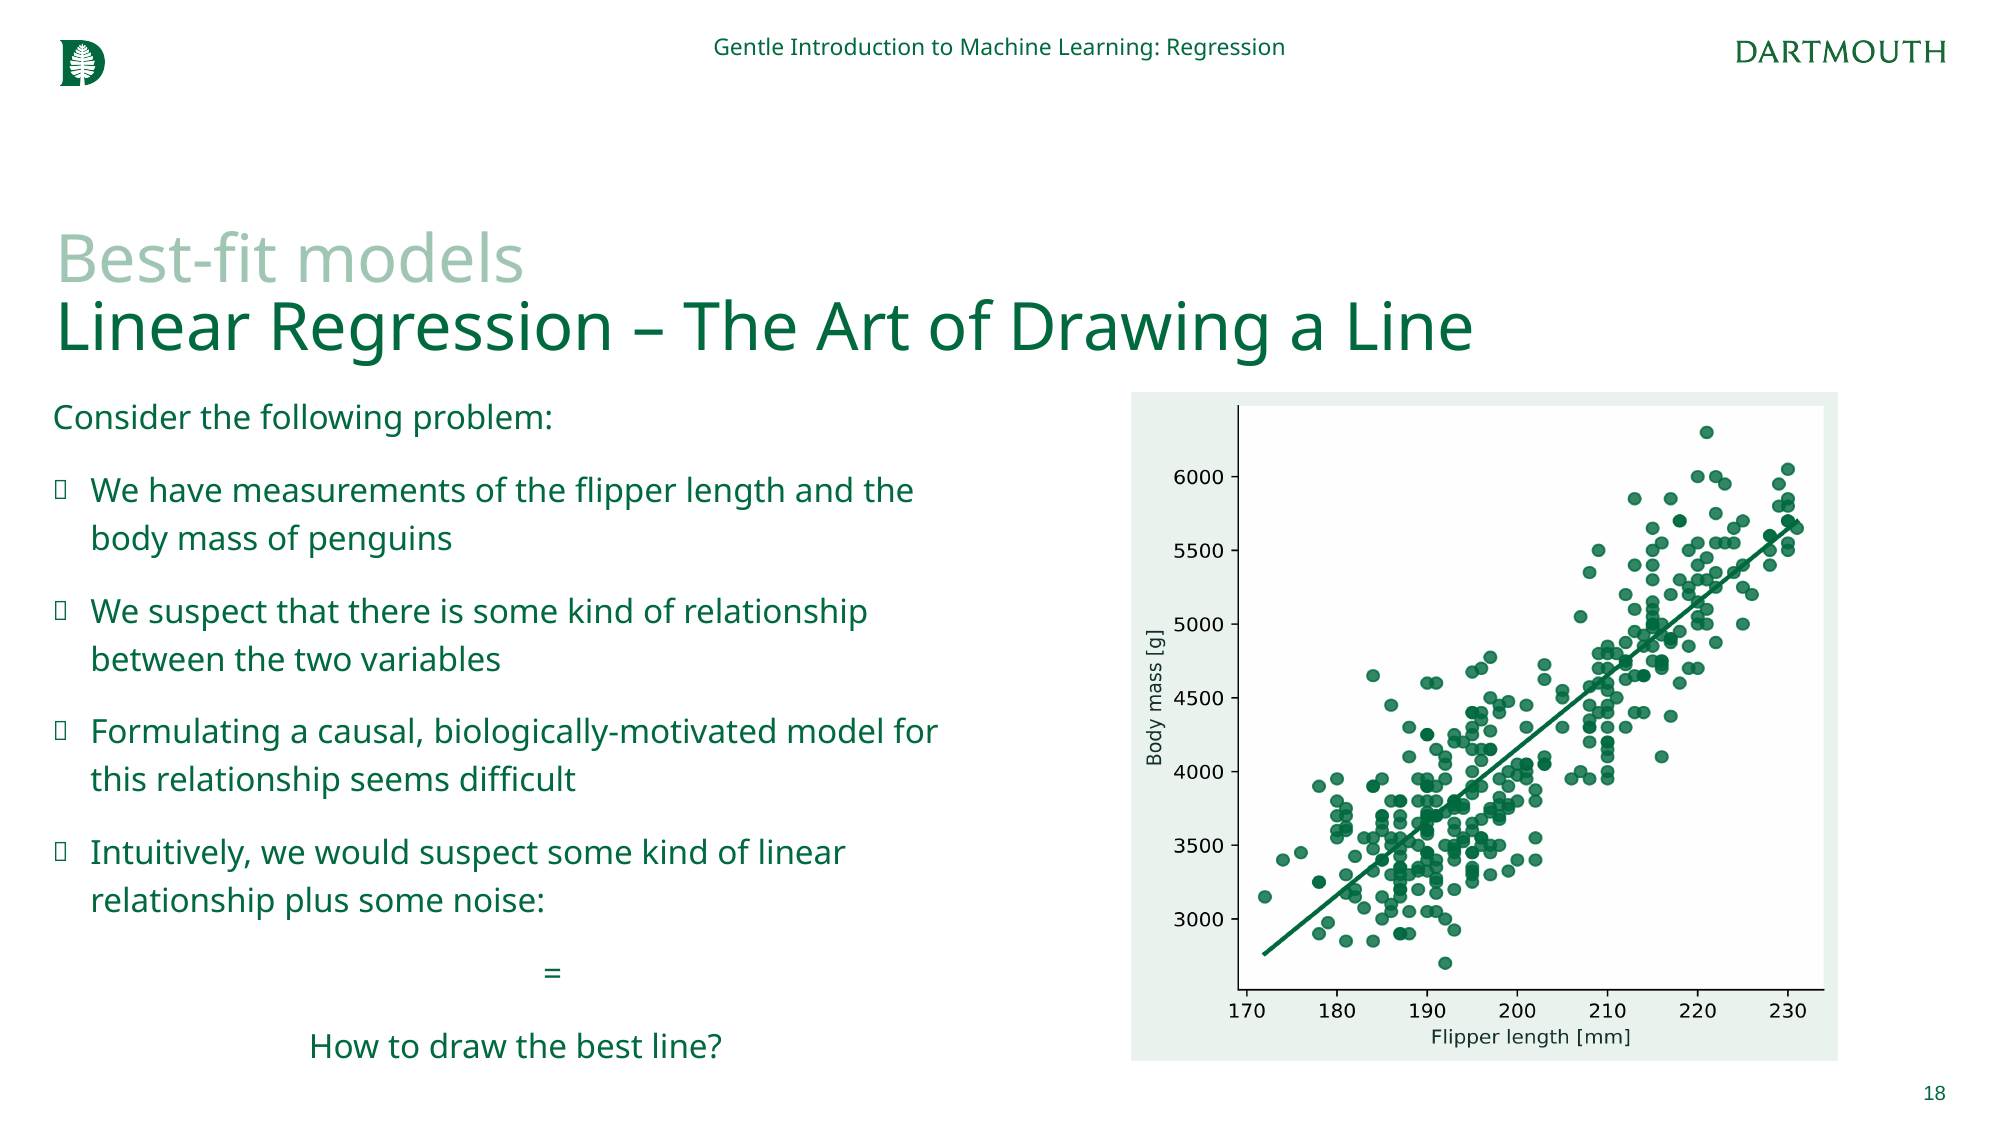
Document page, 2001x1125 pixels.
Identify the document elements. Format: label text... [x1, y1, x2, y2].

slide_number 18 [1860, 1074, 1947, 1111]
picture [60, 40, 105, 86]
footer Gentle Introduction to Machine Learning: Regression [390, 30, 1610, 66]
picture [1735, 39, 1947, 64]
title Best-fit models Linear Regression – The Art of Drawing a Line [55, 228, 1950, 380]
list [1131, 391, 1838, 1062]
